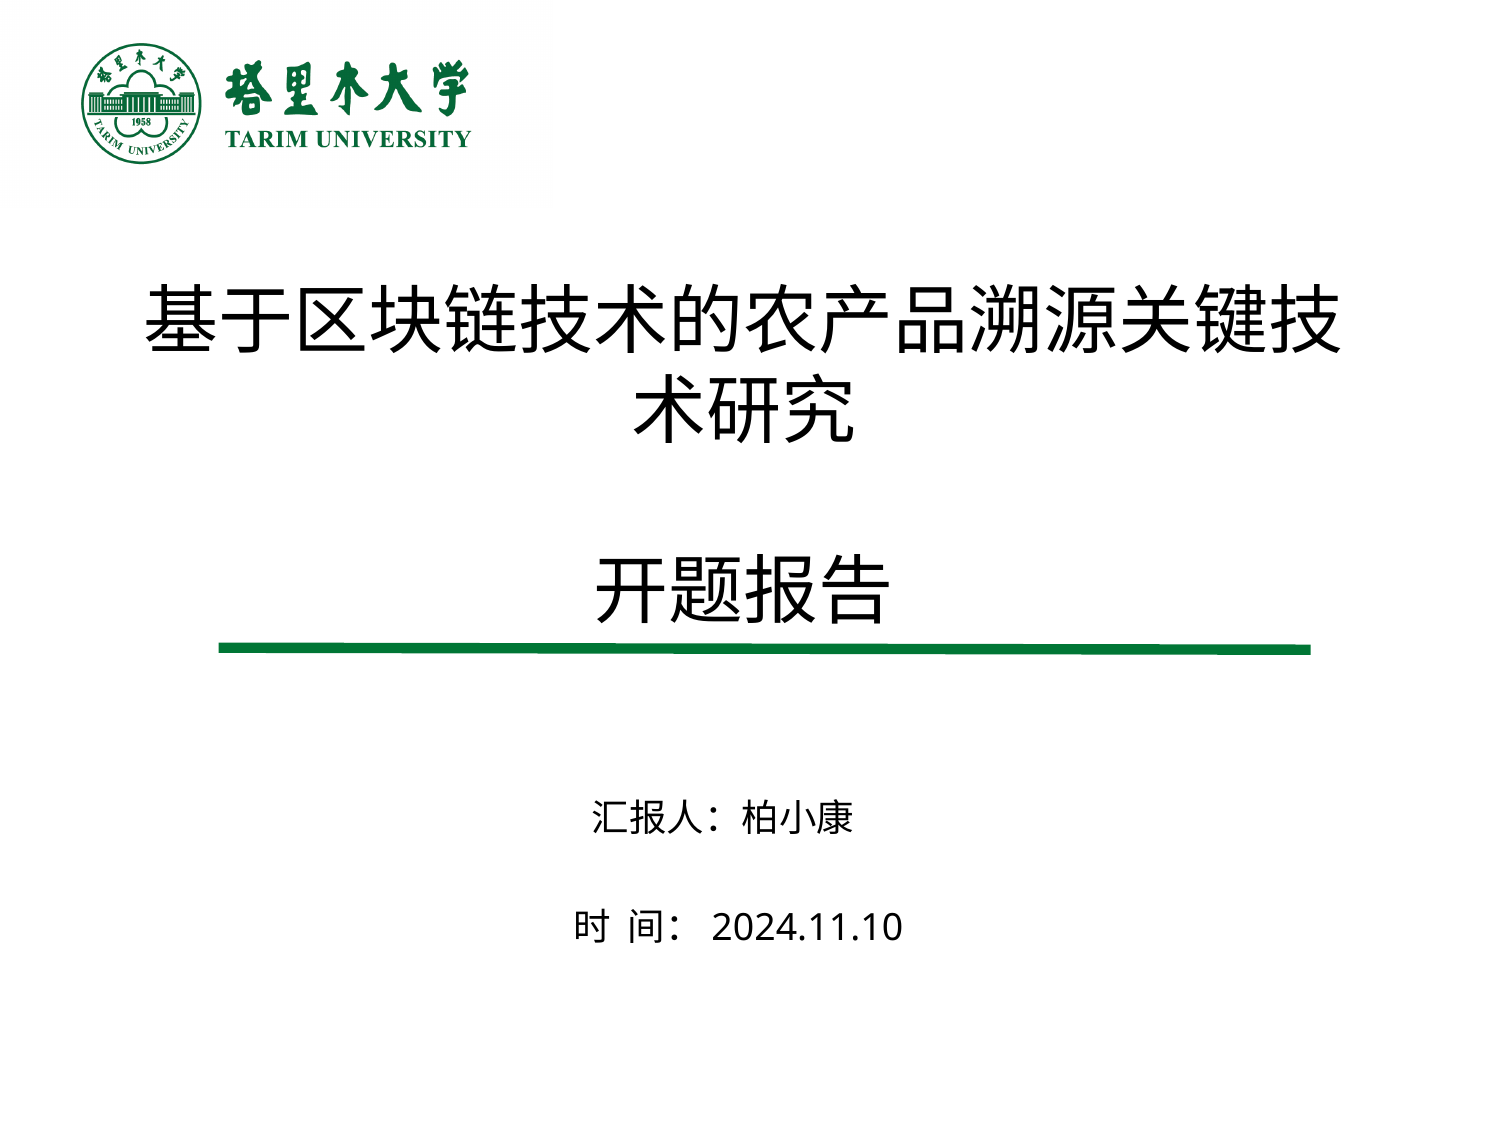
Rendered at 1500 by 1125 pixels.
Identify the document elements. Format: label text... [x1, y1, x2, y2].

text_box 汇报人：柏小康 [294, 786, 1152, 891]
text_box 基于区块链技术的农产品溯源关键技术研究 开题报告 [98, 264, 1390, 740]
text_box 时 间：2024.11.10 [337, 895, 1139, 1000]
picture [0, 0, 553, 208]
